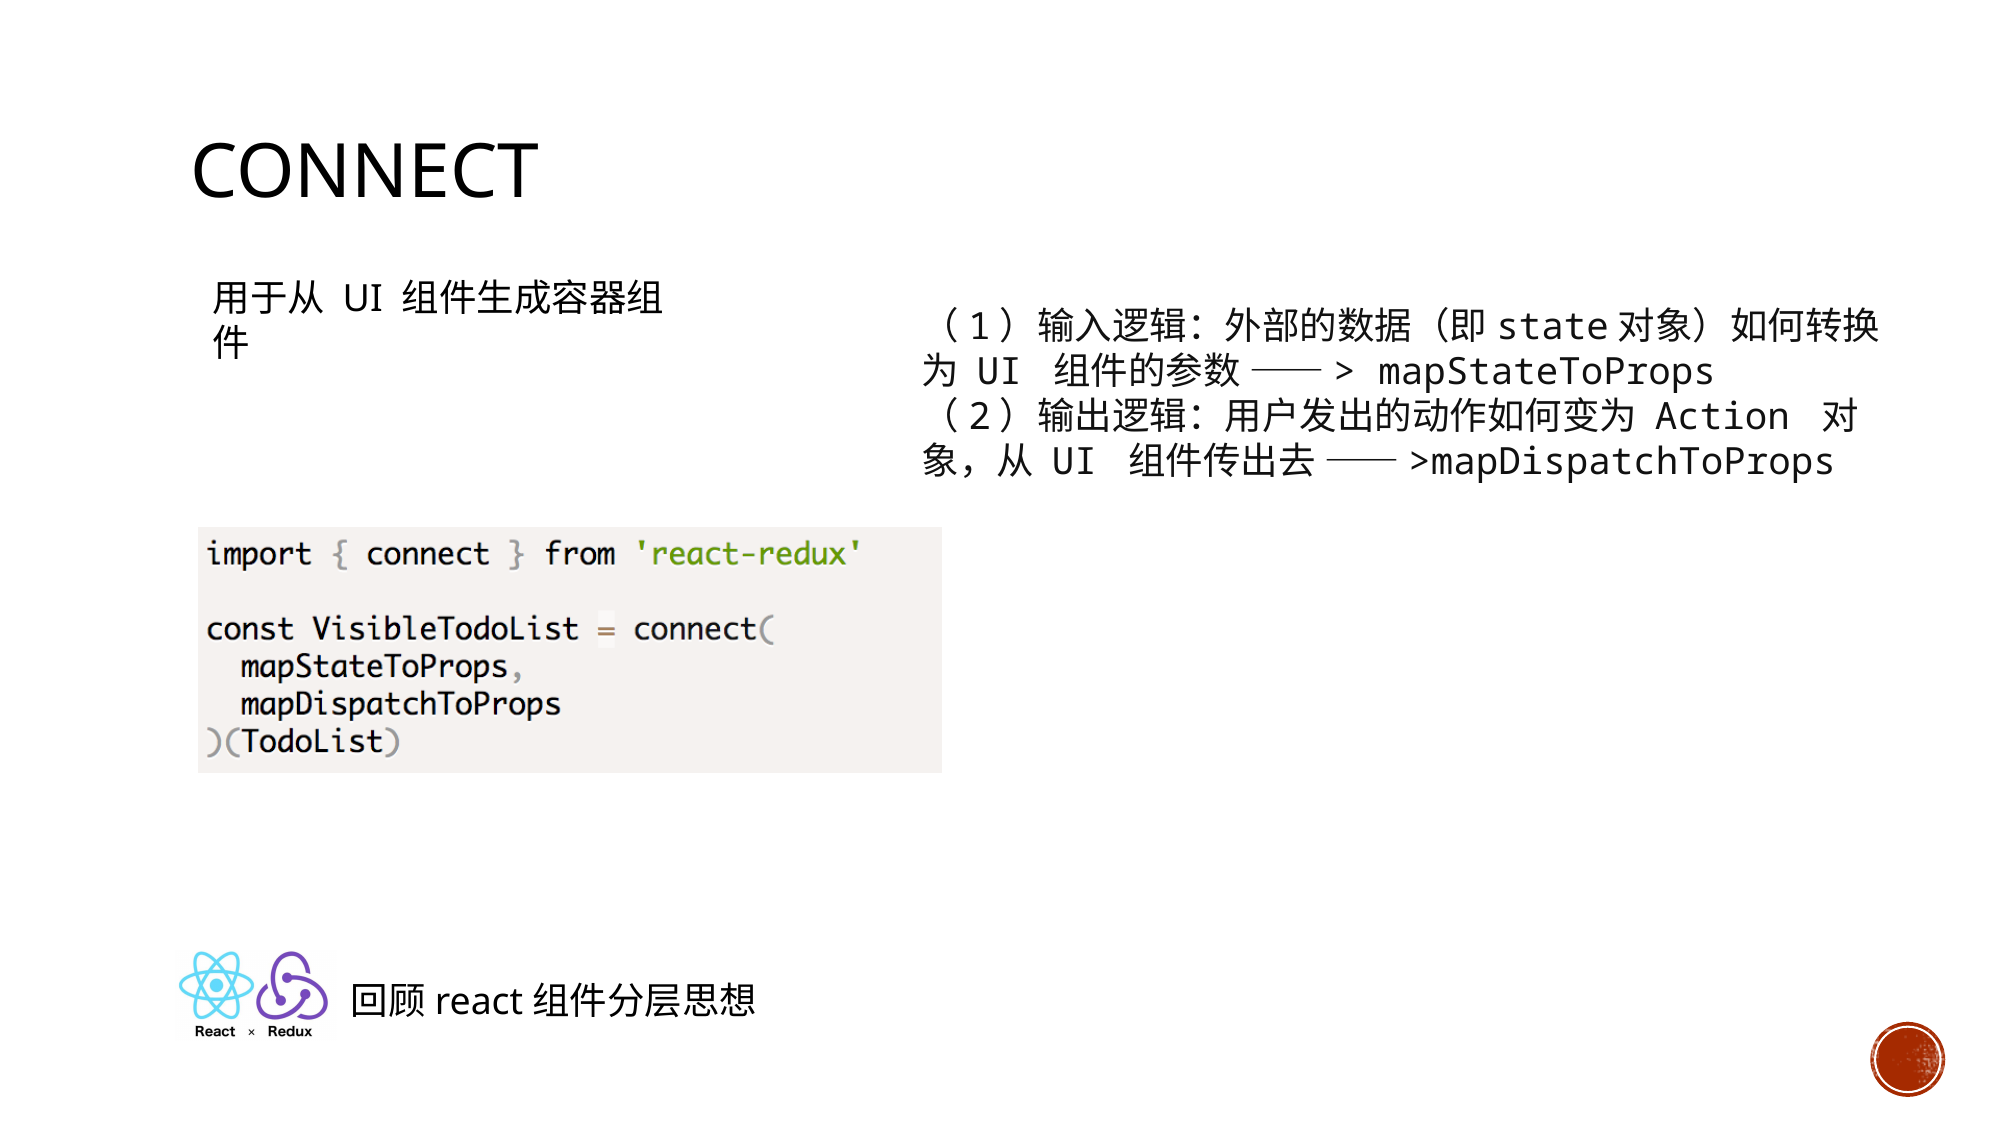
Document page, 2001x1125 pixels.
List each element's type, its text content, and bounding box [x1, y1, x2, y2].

picture [175, 950, 337, 1041]
text_box （1）输入逻辑：外部的数据（即state对象）如何转换为 UI 组件的参数 ——> mapStateToProps （2）输出逻辑：用户发出的动作如何变为 Action 对象，从 UI 组件传出去 ——>mapDispatchToProps [907, 294, 1908, 489]
text_box 回顾react组件分层思想 [337, 970, 776, 1030]
picture [198, 527, 942, 773]
text_box 用于从 UI 组件生成容器组件 [197, 266, 706, 372]
title connect [175, 79, 965, 267]
